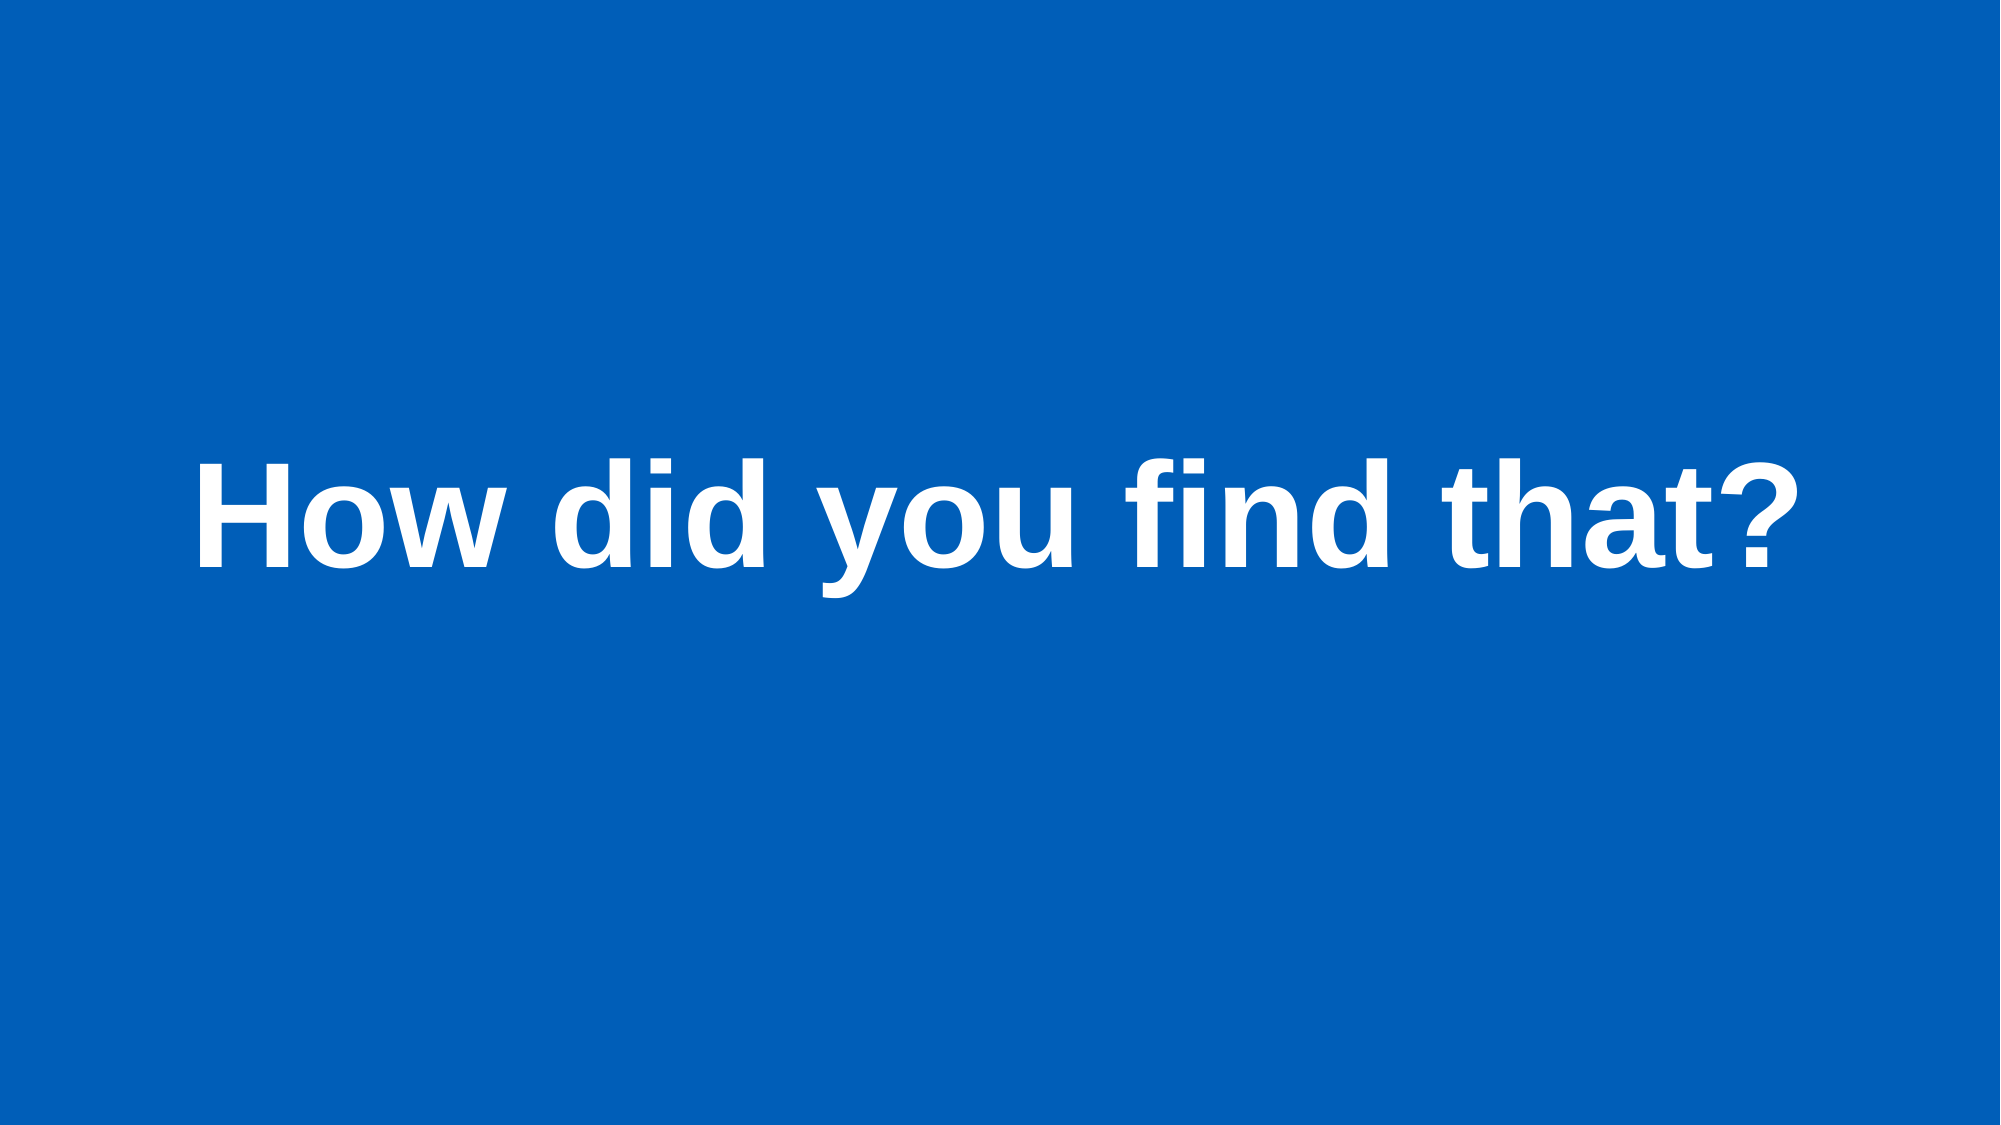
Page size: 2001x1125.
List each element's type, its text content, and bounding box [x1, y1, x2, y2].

text_box How did you find that? [0, 397, 2000, 605]
